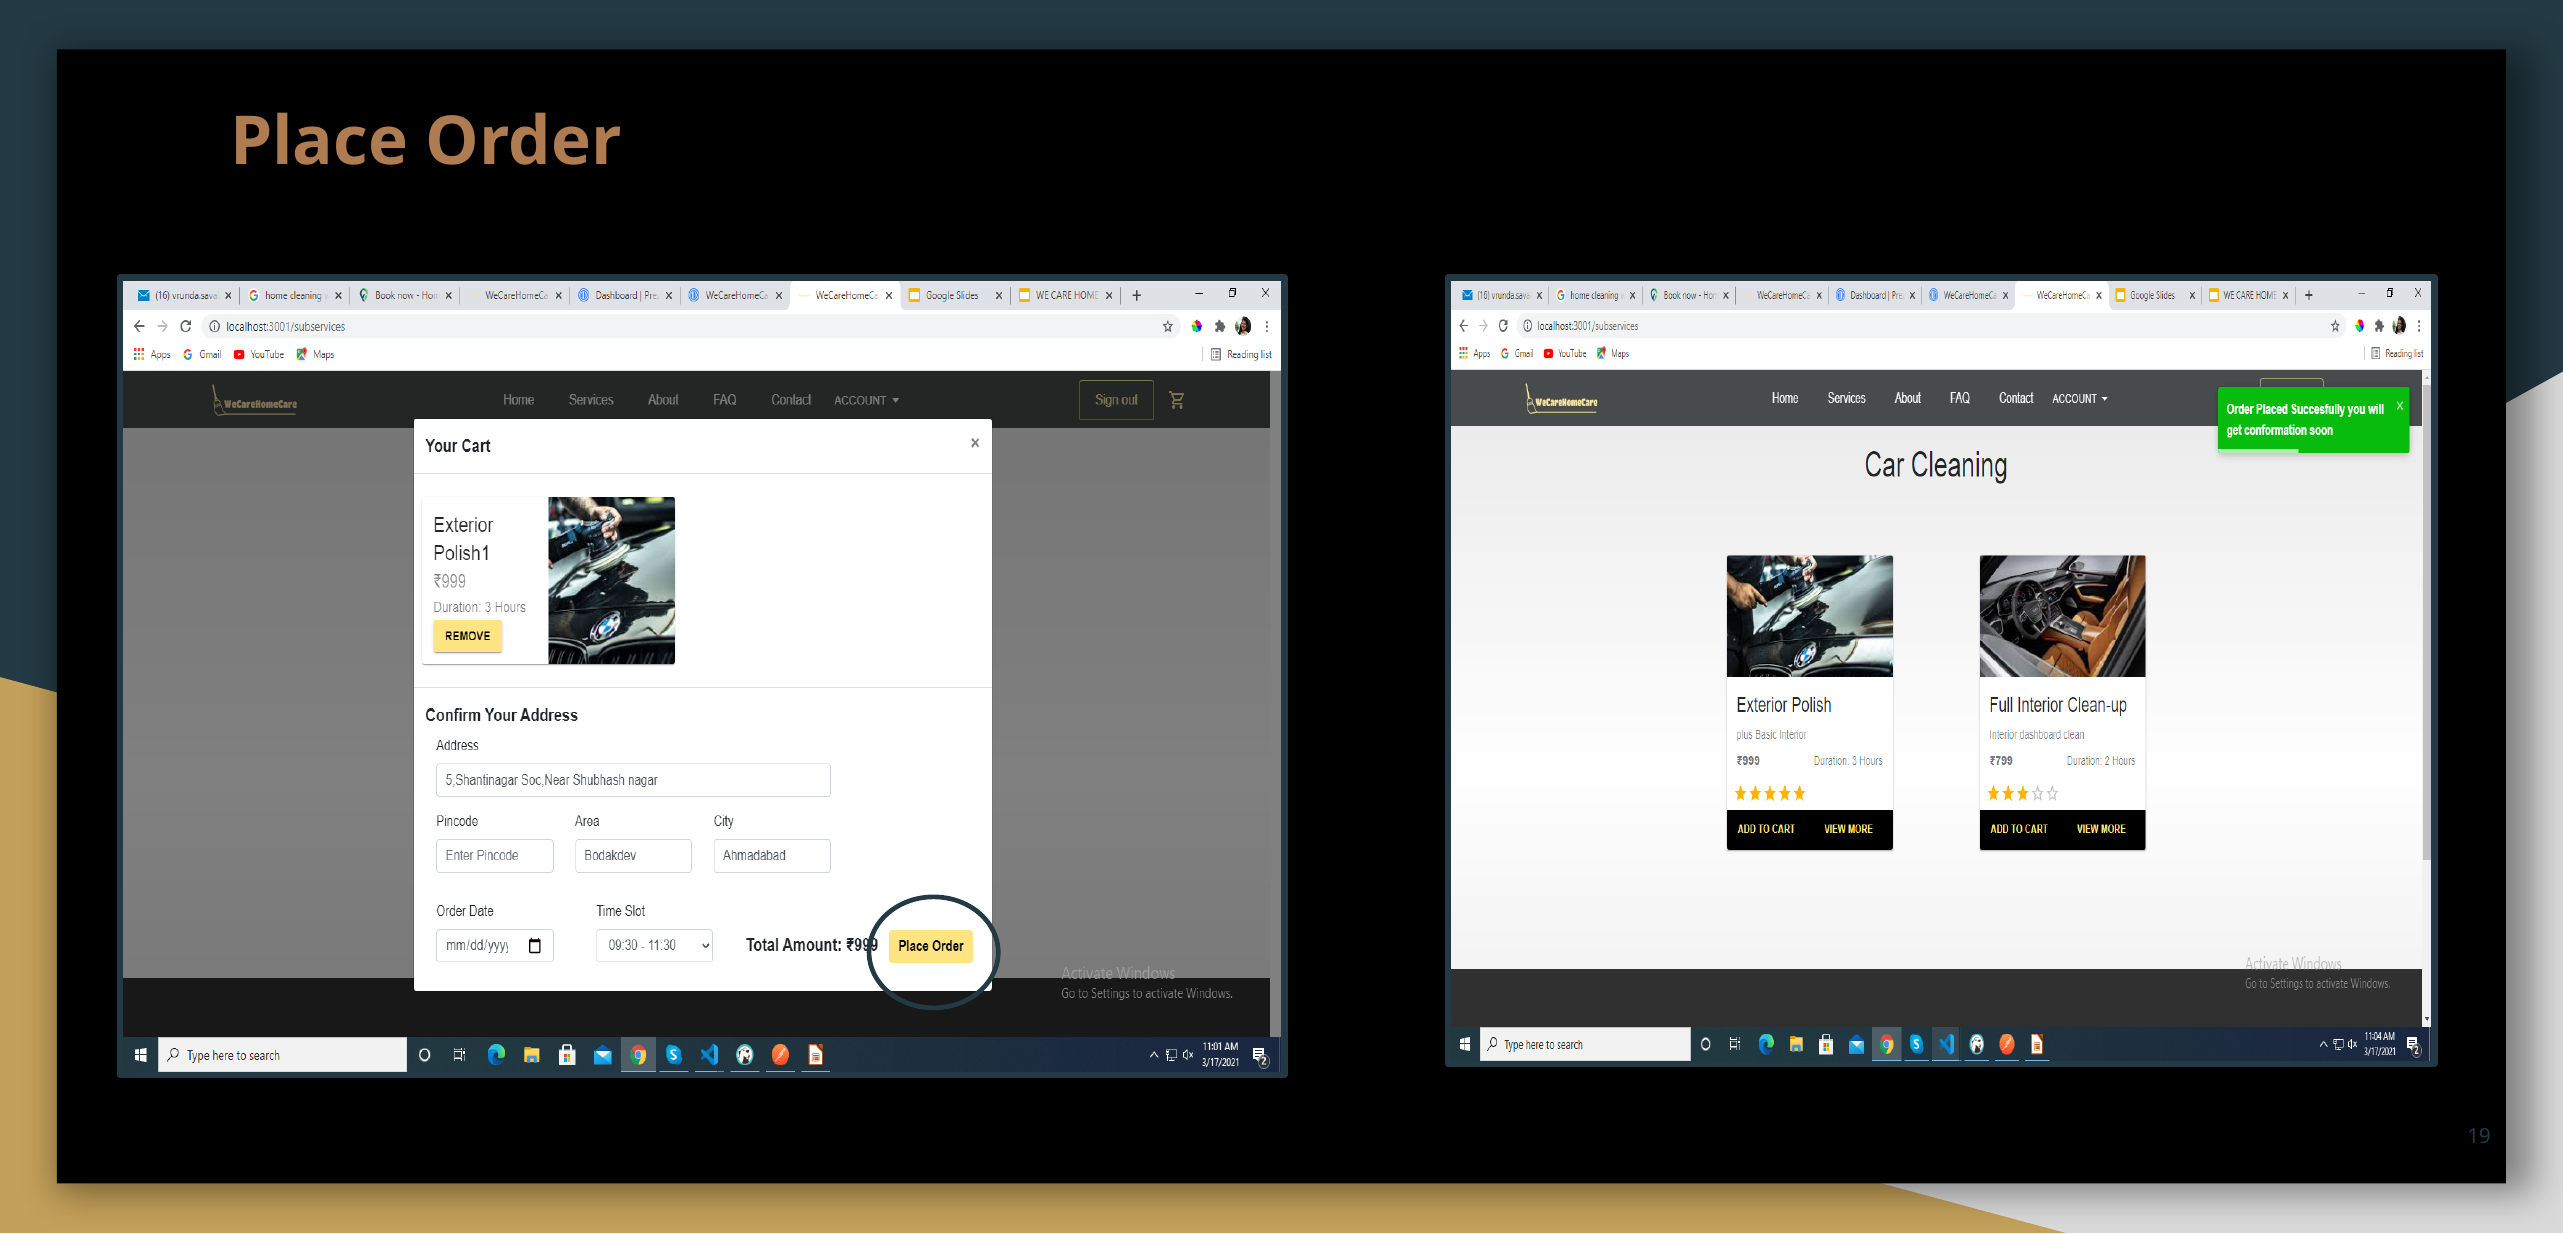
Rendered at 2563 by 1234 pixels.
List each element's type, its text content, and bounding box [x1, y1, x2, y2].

text_box Place Order [215, 81, 2319, 193]
picture [122, 280, 1282, 1073]
text_box 19 [2351, 1089, 2506, 1184]
picture [1450, 280, 2432, 1061]
